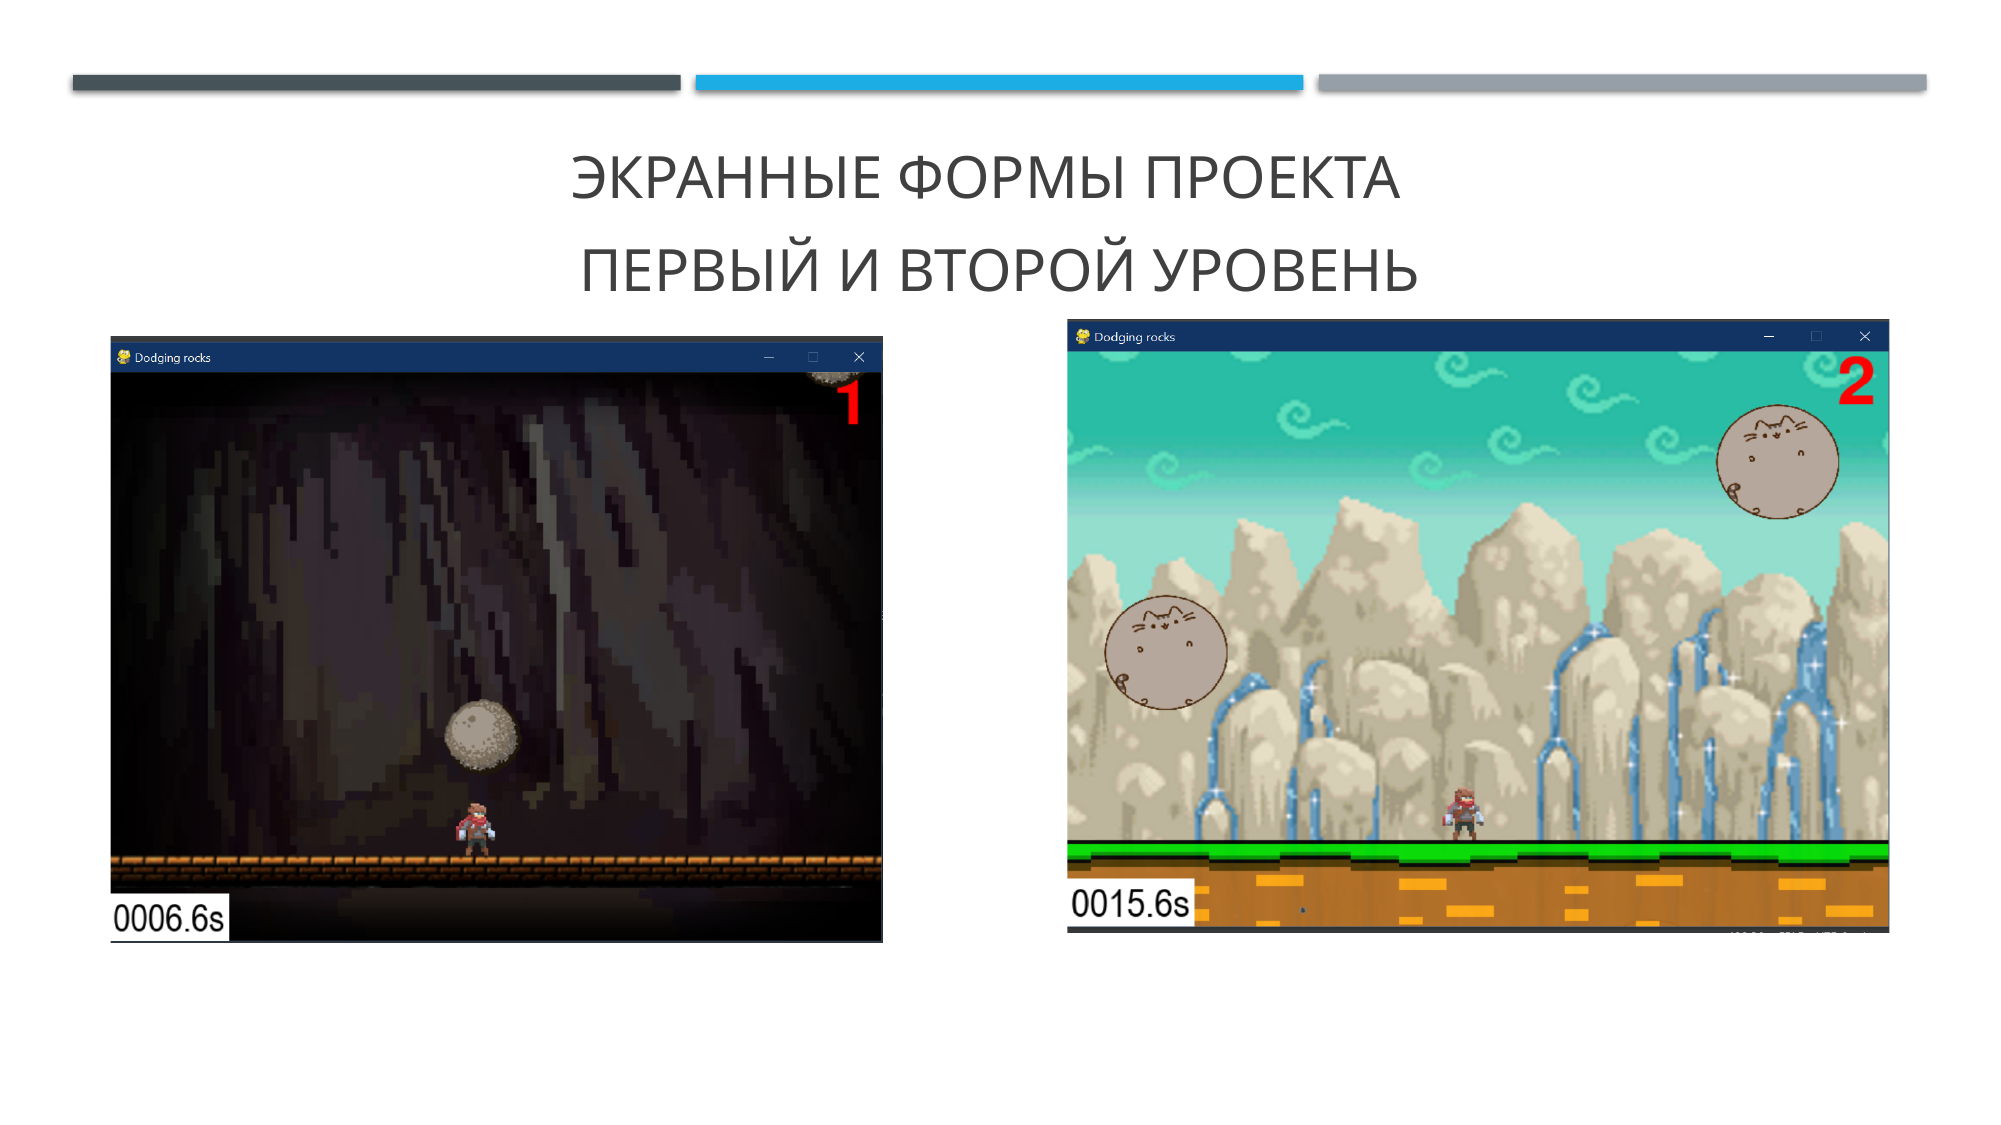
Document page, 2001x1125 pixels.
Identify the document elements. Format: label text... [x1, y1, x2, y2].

title Первый и второй уровень [95, 218, 1905, 311]
picture [1066, 319, 1890, 934]
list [110, 336, 884, 944]
text_box Экранные формы проекта [35, 89, 1936, 218]
